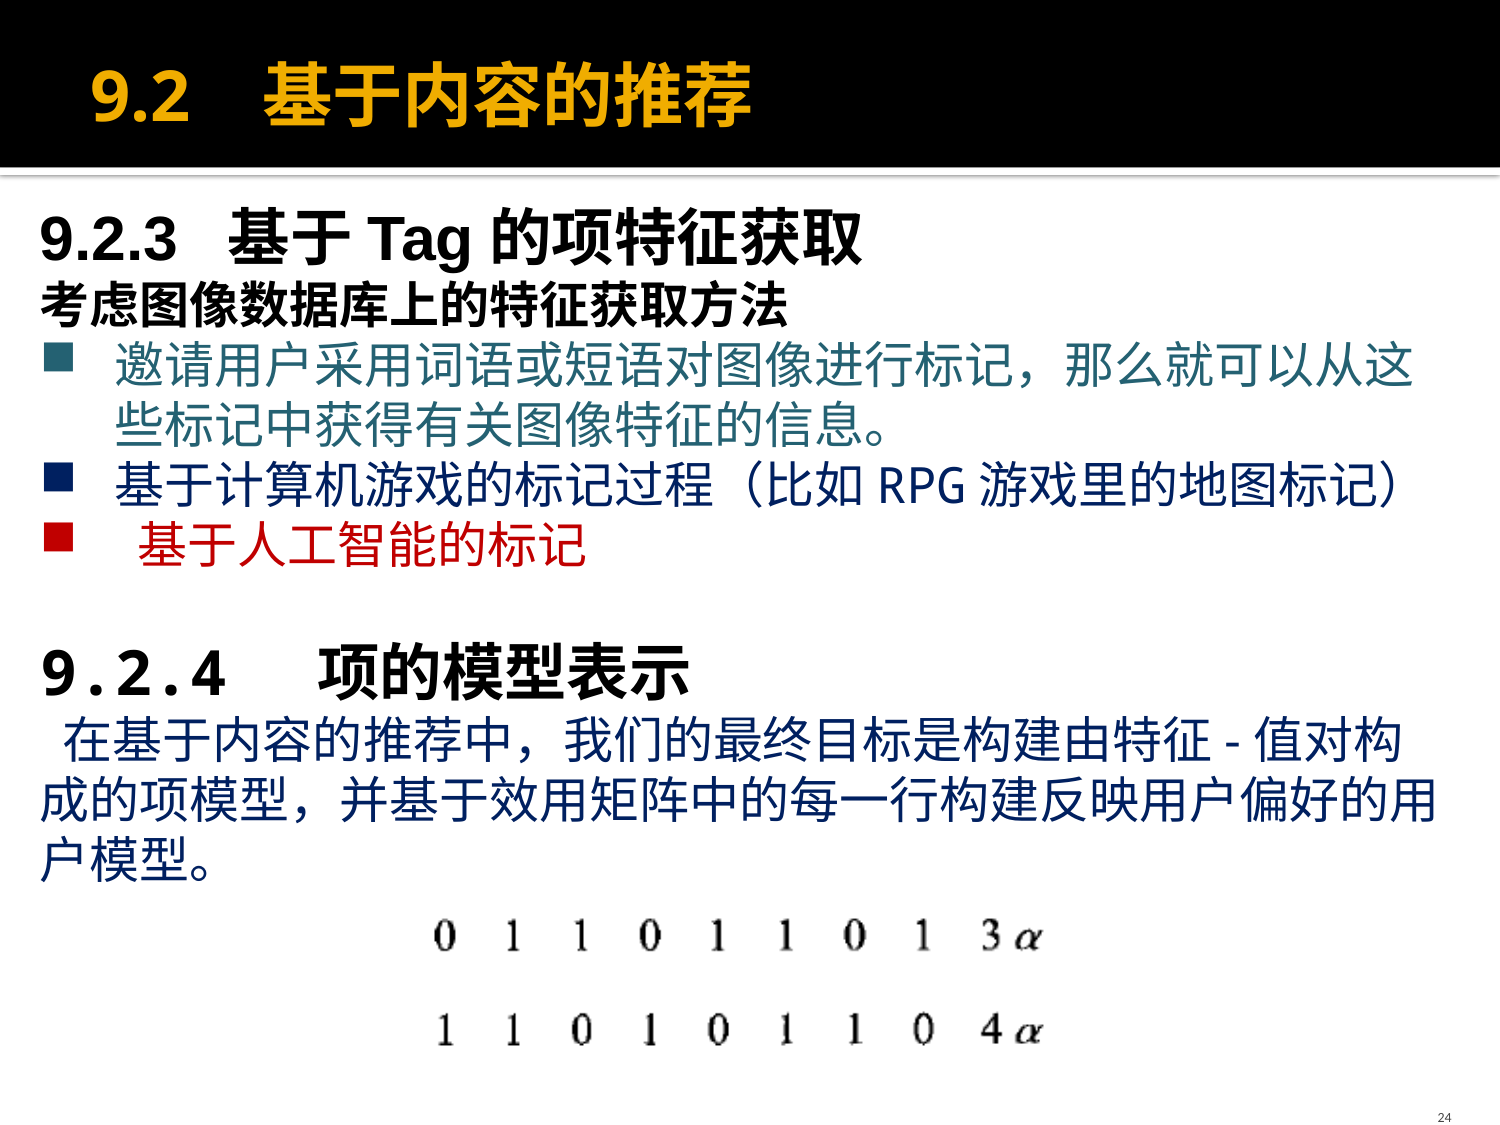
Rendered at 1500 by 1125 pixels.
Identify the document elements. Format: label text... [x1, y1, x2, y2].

slide_number 24 [1345, 1080, 1467, 1125]
picture [337, 887, 1106, 1061]
text_box 9.2.3 基于Tag的项特征获取 考虑图像数据库上的特征获取方法 邀请用户采用词语或短语对图像进行标记，那么就可以从这些标记中获得有关图像特征的信息。 基于计算机游戏的标记过程（比如RPG游戏里的地图标记） 基于人工智能的标记 9.2.4 项的模型表示 在基于内容的推荐中，我们的最终目标是构建由特征-值对构成的项模型，并基于效用矩阵中的每一行构建反映用户偏好的用户模型。 [24, 191, 1457, 896]
title 9.2 基于内容的推荐 [75, 12, 1425, 175]
